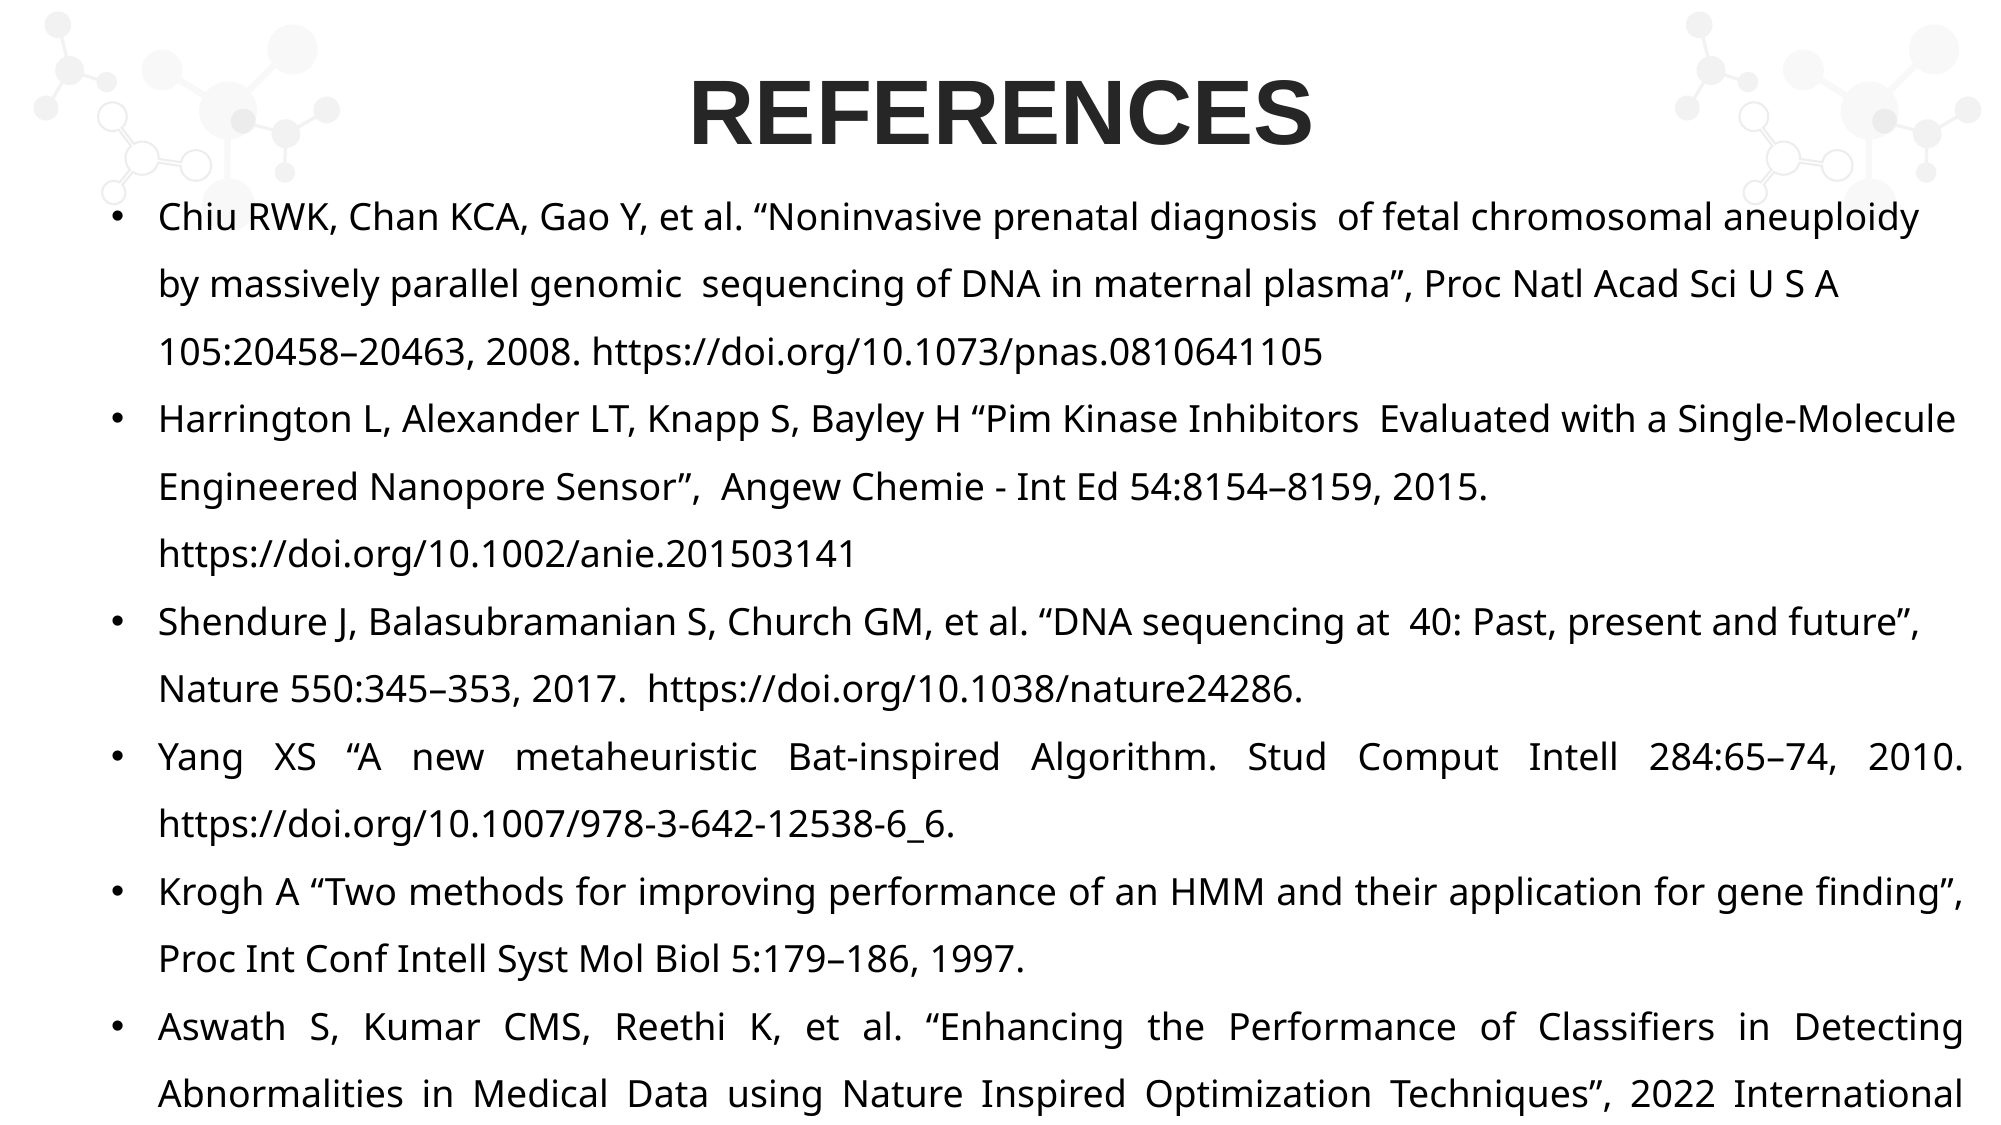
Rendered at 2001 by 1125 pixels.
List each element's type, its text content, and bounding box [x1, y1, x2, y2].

list REFERENCES [53, 55, 1952, 175]
text_box Chiu RWK, Chan KCA, Gao Y, et al. “Noninvasive prenatal diagnosis of fetal chromosomal aneuploidy by massively parallel genomic sequencing of DNA in maternal plasma”, Proc Natl Acad Sci U S A 105:20458–20463, 2008. https://doi.org/10.1073/pnas.0810641105 Harrington L, Alexander LT, Knapp S, Bayley H “Pim Kinase Inhibitors Evaluated with a Single-Molecule Engineered Nanopore Sensor”, Angew Chemie - Int Ed 54:8154–8159, 2015. https://doi.org/10.1002/anie.201503141 Shendure J, Balasubramanian S, Church GM, et al. “DNA sequencing at 40: Past, present and future”, Nature 550:345–353, 2017. https://doi.org/10.1038/nature24286. Yang XS “A new metaheuristic Bat-inspired Algorithm. Stud Comput Intell 284:65–74, 2010. https://doi.org/10.1007/978-3-642-12538-6_6. Krogh A “Two methods for improving performance of an HMM and their application for gene finding”, Proc Int Conf Intell Syst Mol Biol 5:179–186, 1997. Aswath S, Kumar CMS, Reethi K, et al. “Enhancing the Performance of Classifiers in Detecting Abnormalities in Medical Data using Nature Inspired Optimization Techniques”, 2022 International Conference for Advancement in Technology (ICONAT). pp 1–7, 2022. [96, 162, 1981, 1125]
